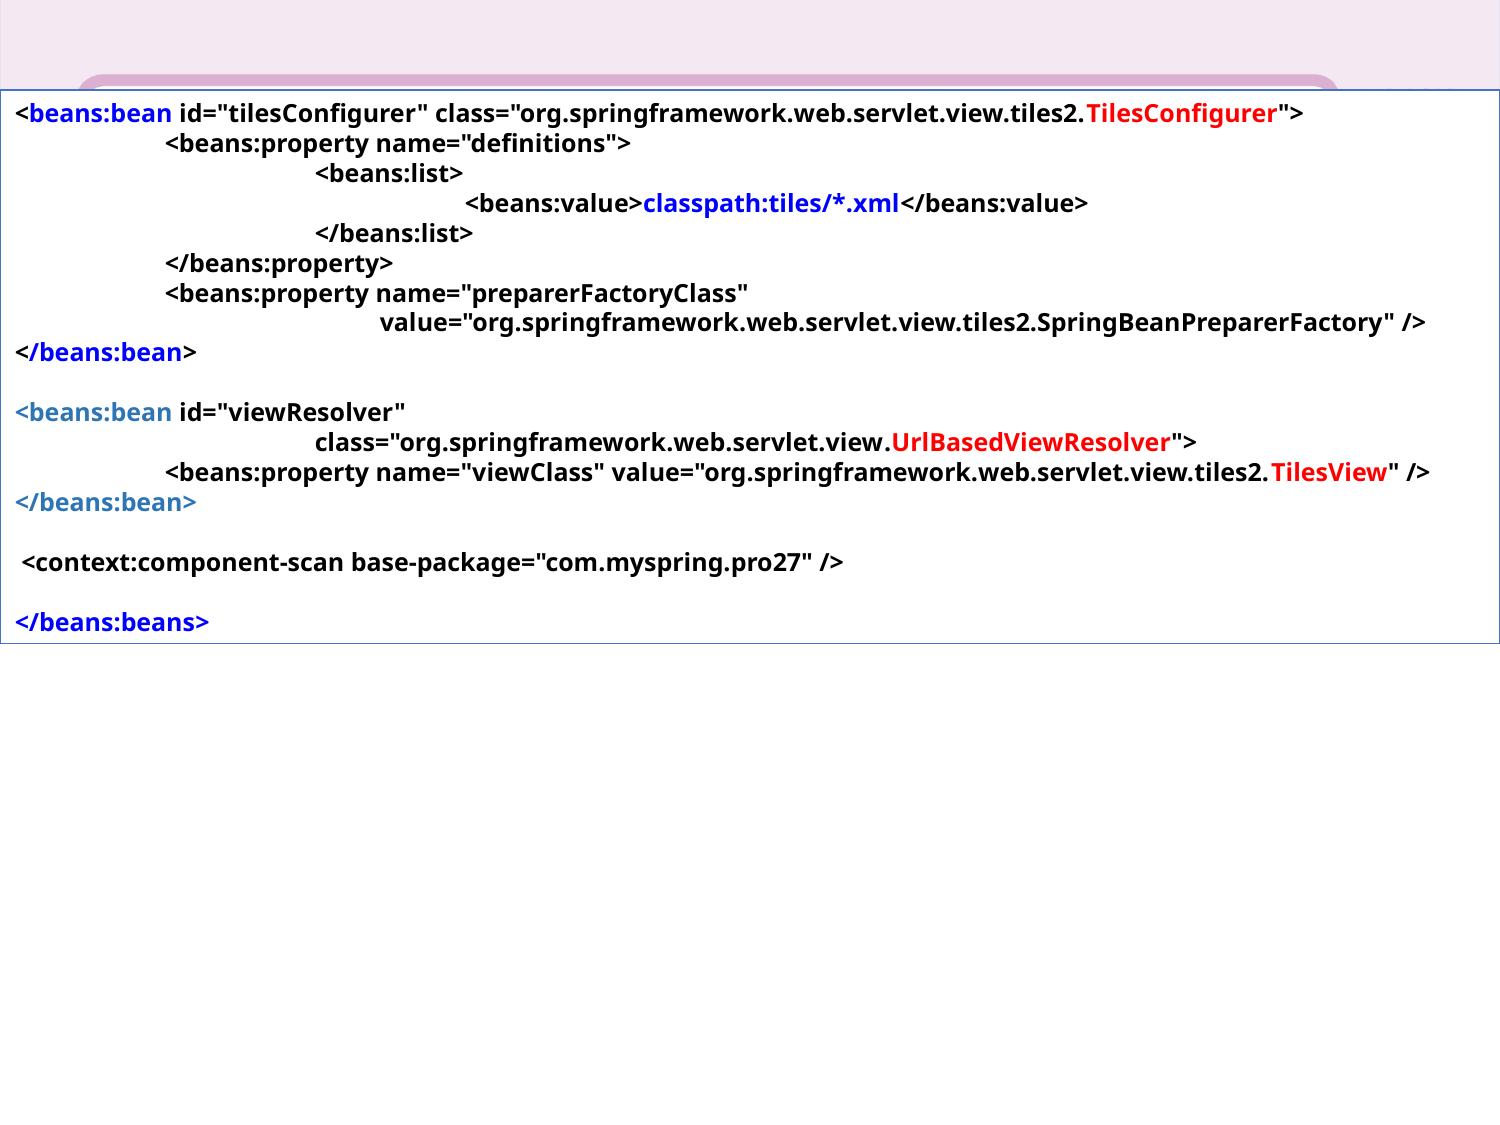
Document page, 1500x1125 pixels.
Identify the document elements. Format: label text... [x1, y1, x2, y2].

picture [0, 644, 1500, 1125]
picture [0, 0, 1500, 90]
text_box <beans:bean id="tilesConfigurer" class="org.springframework.web.servlet.view.tiles2.TilesConfigurer"> <beans:property name="definitions"> <beans:list> <beans:value>classpath:tiles/*.xml</beans:value> </beans:list> </beans:property> <beans:property name="preparerFactoryClass" value="org.springframework.web.servlet.view.tiles2.SpringBeanPreparerFactory" /> </beans:bean> <beans:bean id="viewResolver" class="org.springframework.web.servlet.view.UrlBasedViewResolver"> <beans:property name="viewClass" value="org.springframework.web.servlet.view.tiles2.TilesView" /> </beans:bean> <context:component-scan base-package="com.myspring.pro27" /> </beans:beans> [0, 90, 1500, 644]
